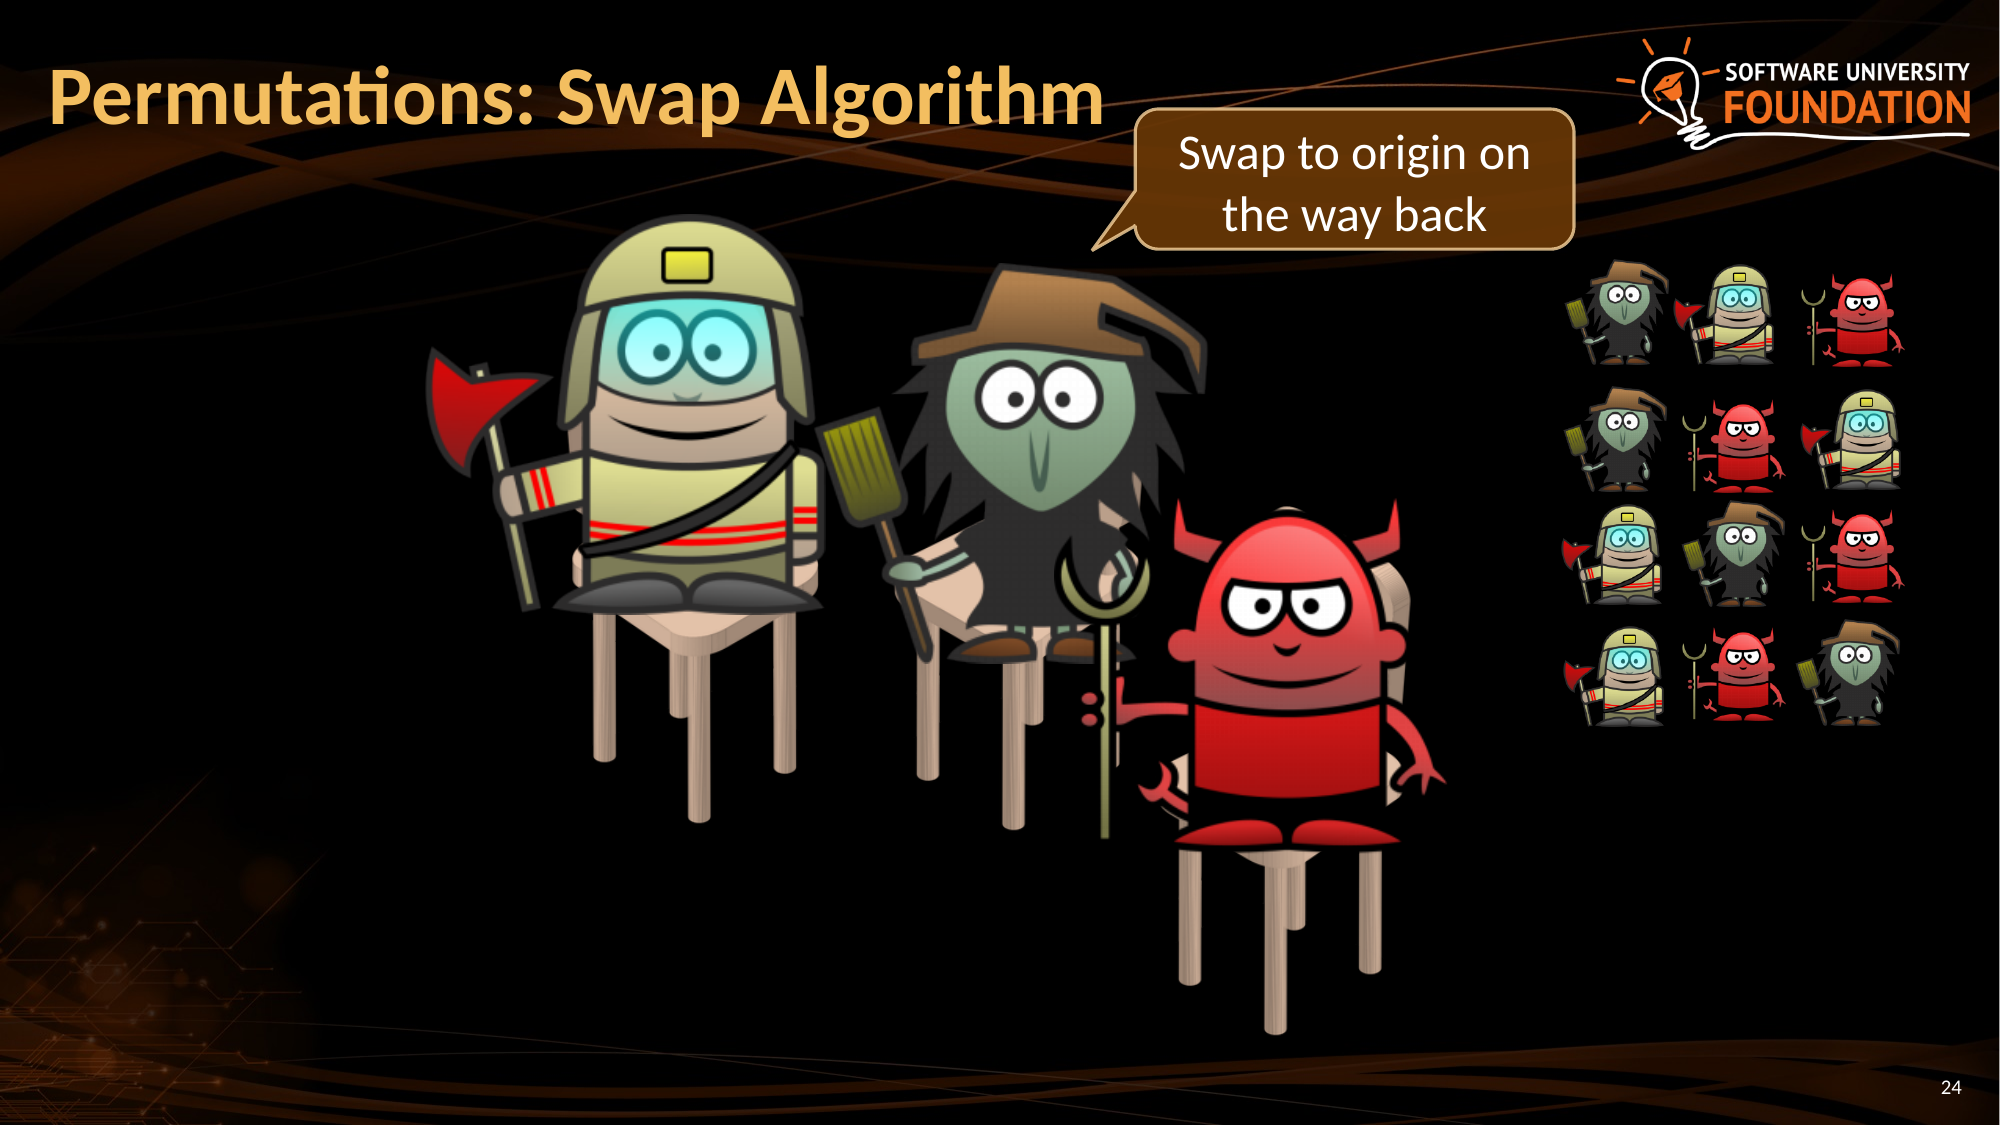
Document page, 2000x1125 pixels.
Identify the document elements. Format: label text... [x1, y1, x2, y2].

slide_number 24 [1897, 1070, 1968, 1103]
text_box Swap to origin on the way back [1091, 107, 1576, 252]
title Permutations: Swap Algorithm [30, 6, 1602, 189]
picture [0, 0, 2000, 1125]
